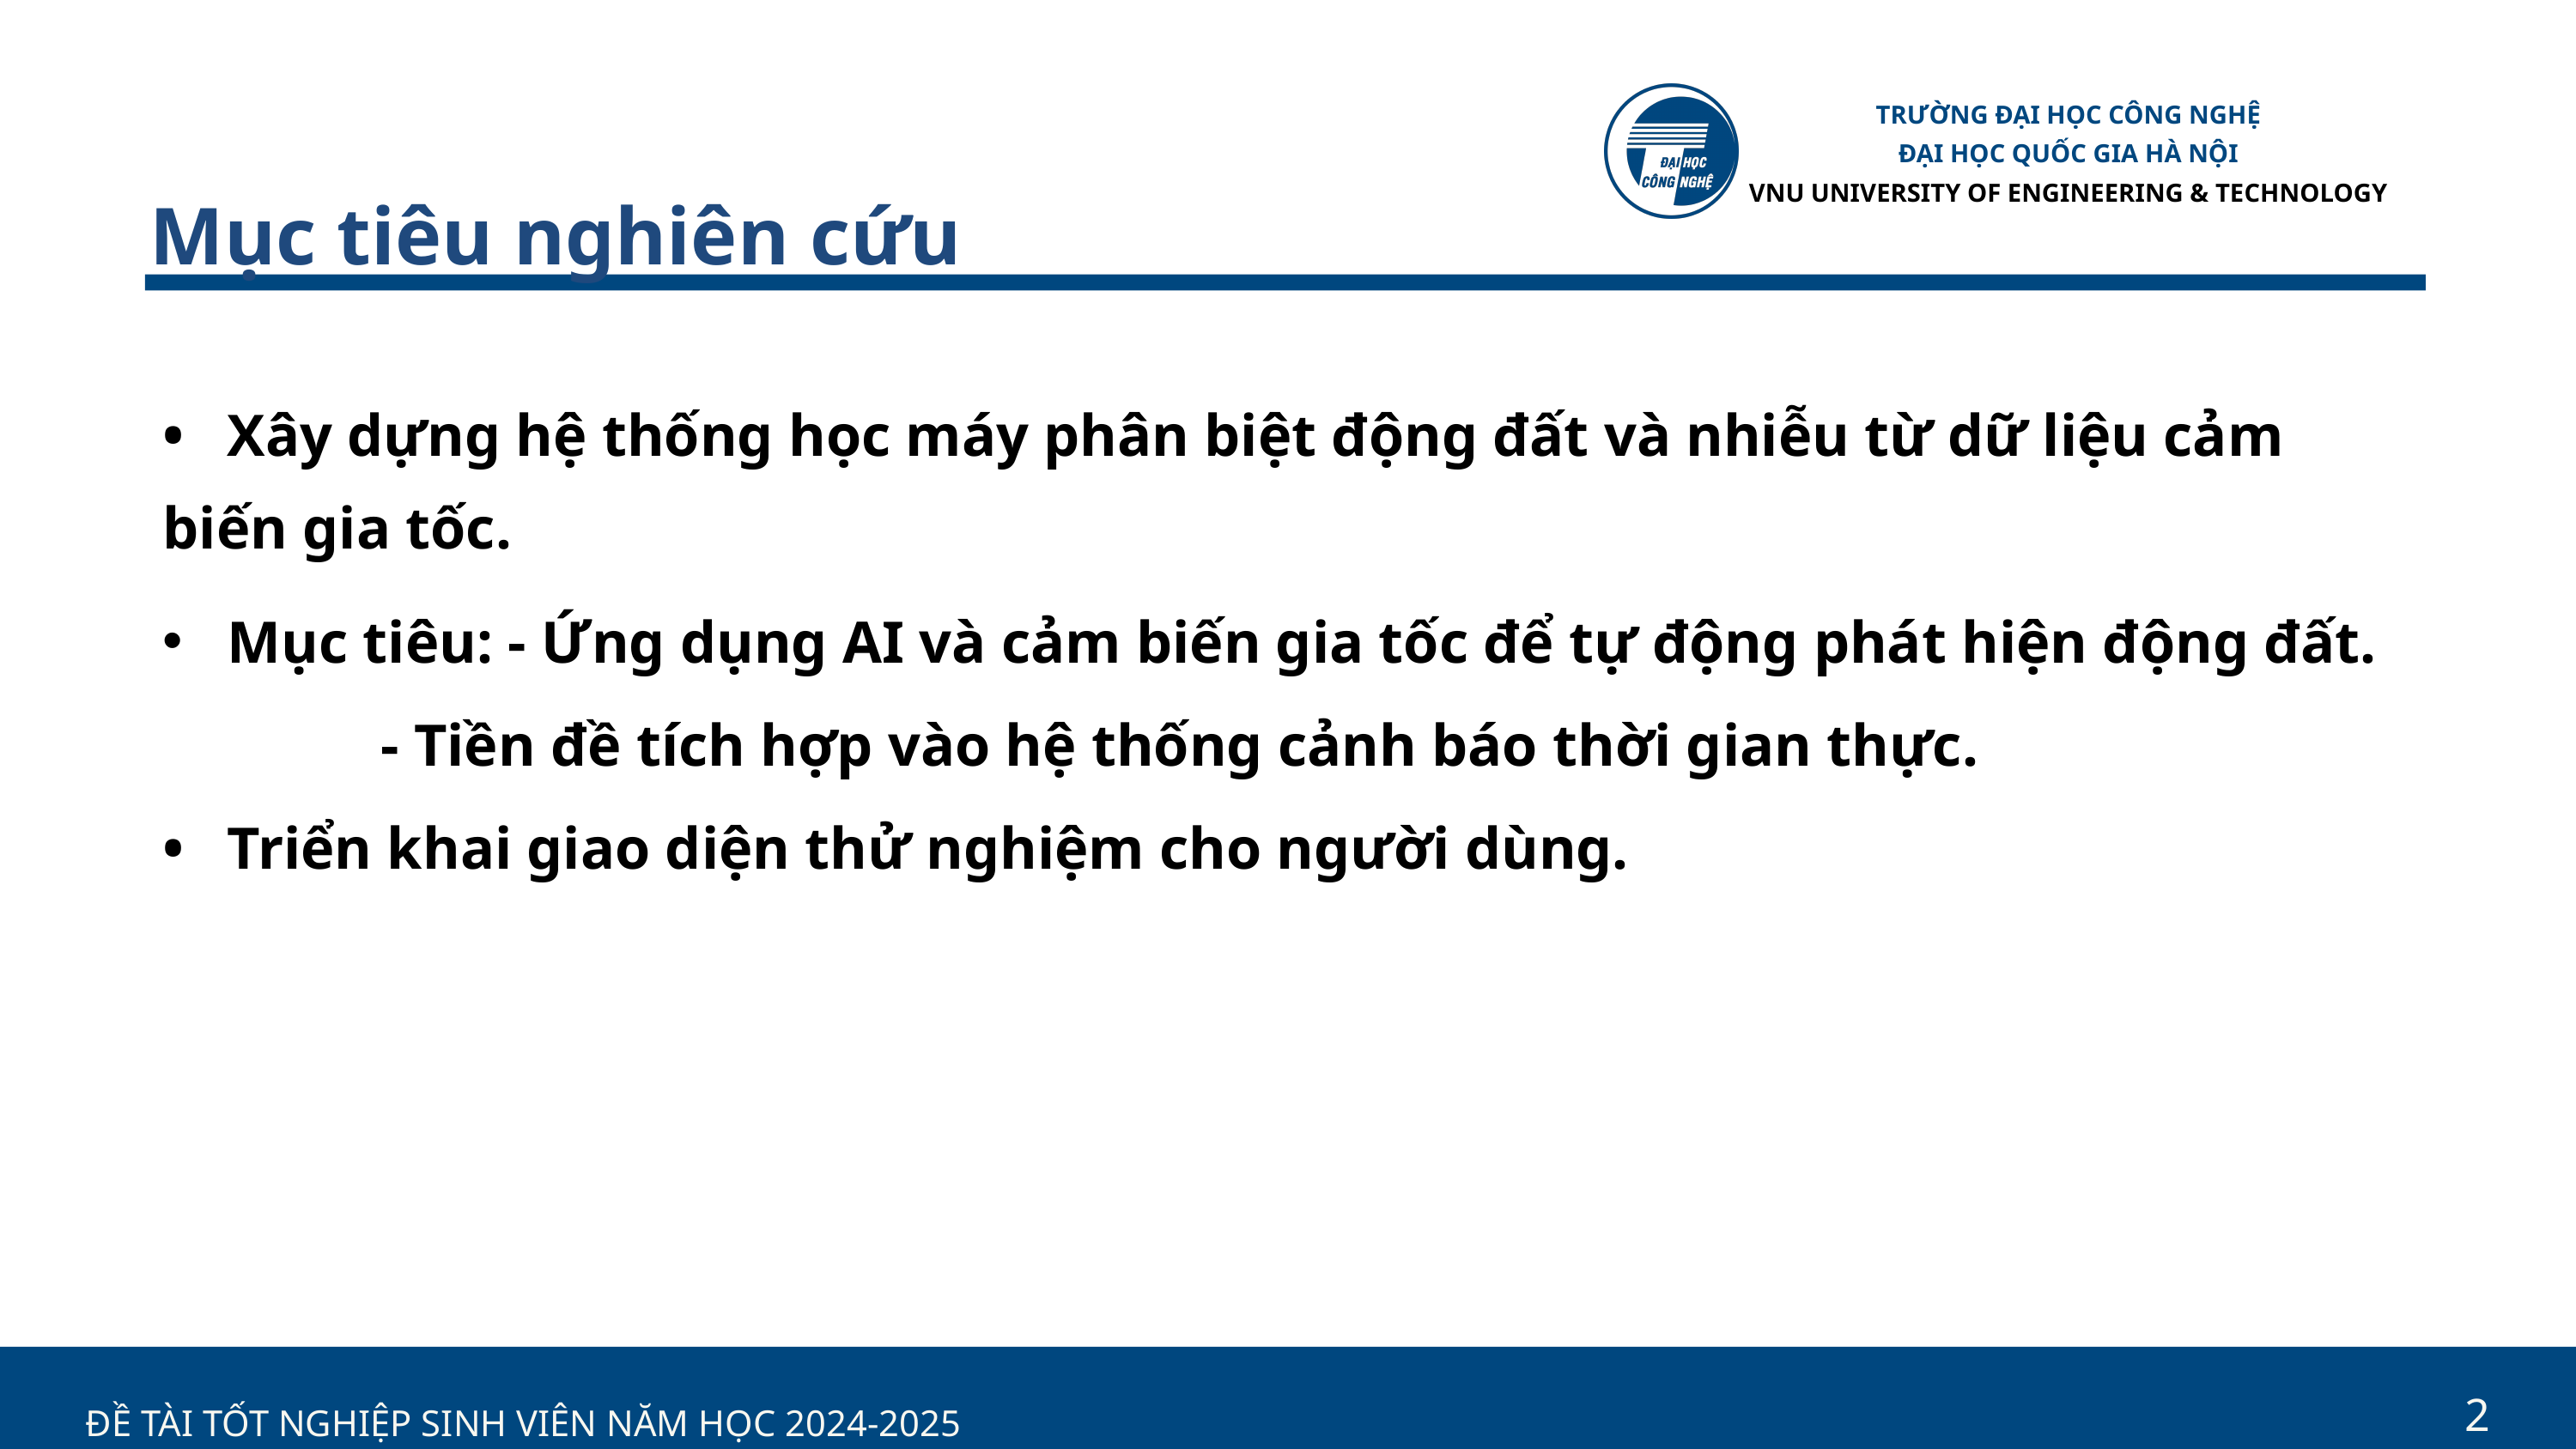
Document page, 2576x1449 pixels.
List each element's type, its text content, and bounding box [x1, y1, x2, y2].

text_box Mục tiêu nghiên cứu [149, 74, 1175, 281]
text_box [0, 1346, 2576, 1449]
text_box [1603, 83, 2431, 219]
text_box • Xây dựng hệ thống học máy phân biệt động đất và nhiễu từ dữ liệu cảm biến gia tốc. Mục tiêu: - Ứng dụng AI và cảm biến gia tốc để tự động phát hiện động đất. - Tiền đề tích hợp vào hệ thống cảnh báo thời gian thực. • Triển khai giao diện thử nghiệm cho người dùng. [149, 368, 2426, 888]
text_box [144, 274, 2426, 291]
